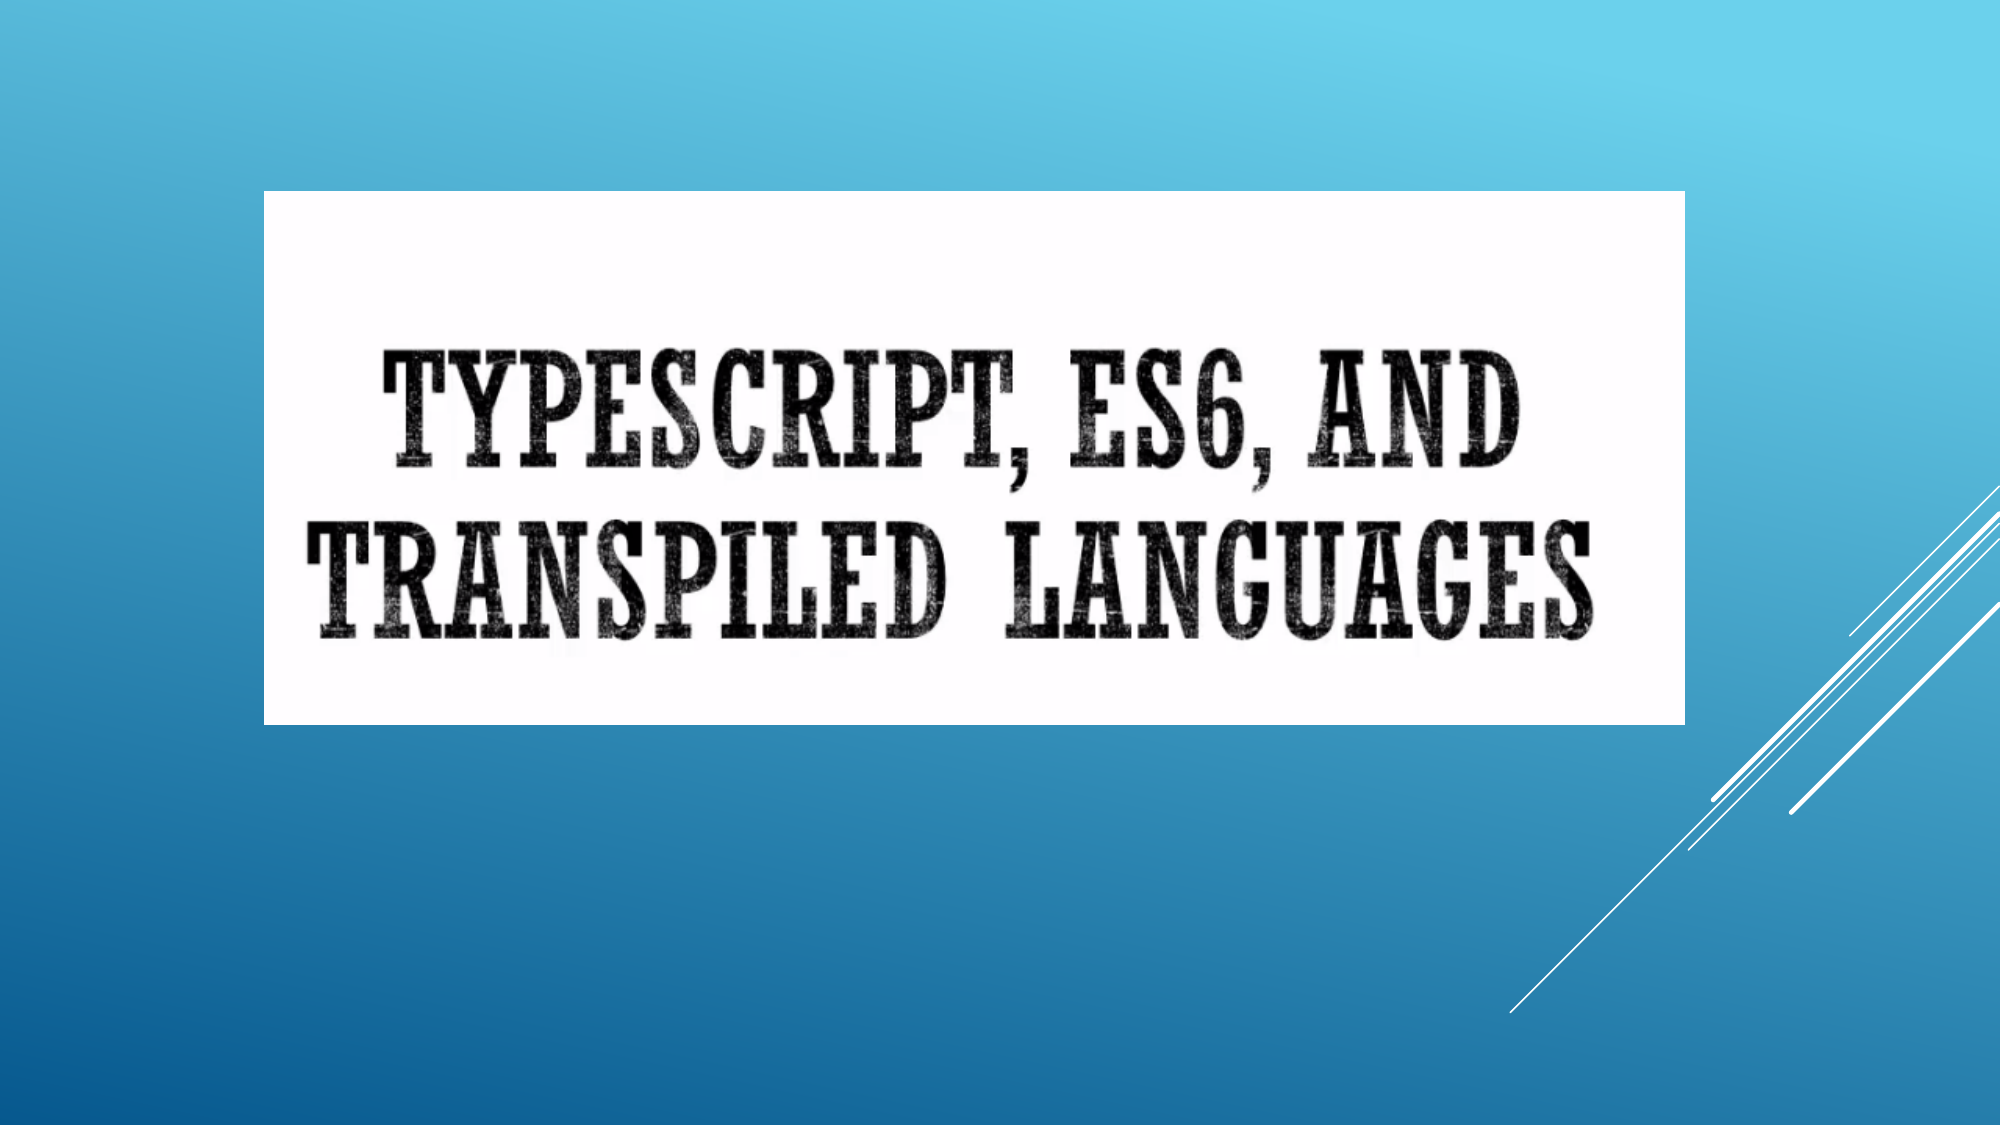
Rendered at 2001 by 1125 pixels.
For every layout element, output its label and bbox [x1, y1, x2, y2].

picture [263, 191, 1685, 725]
